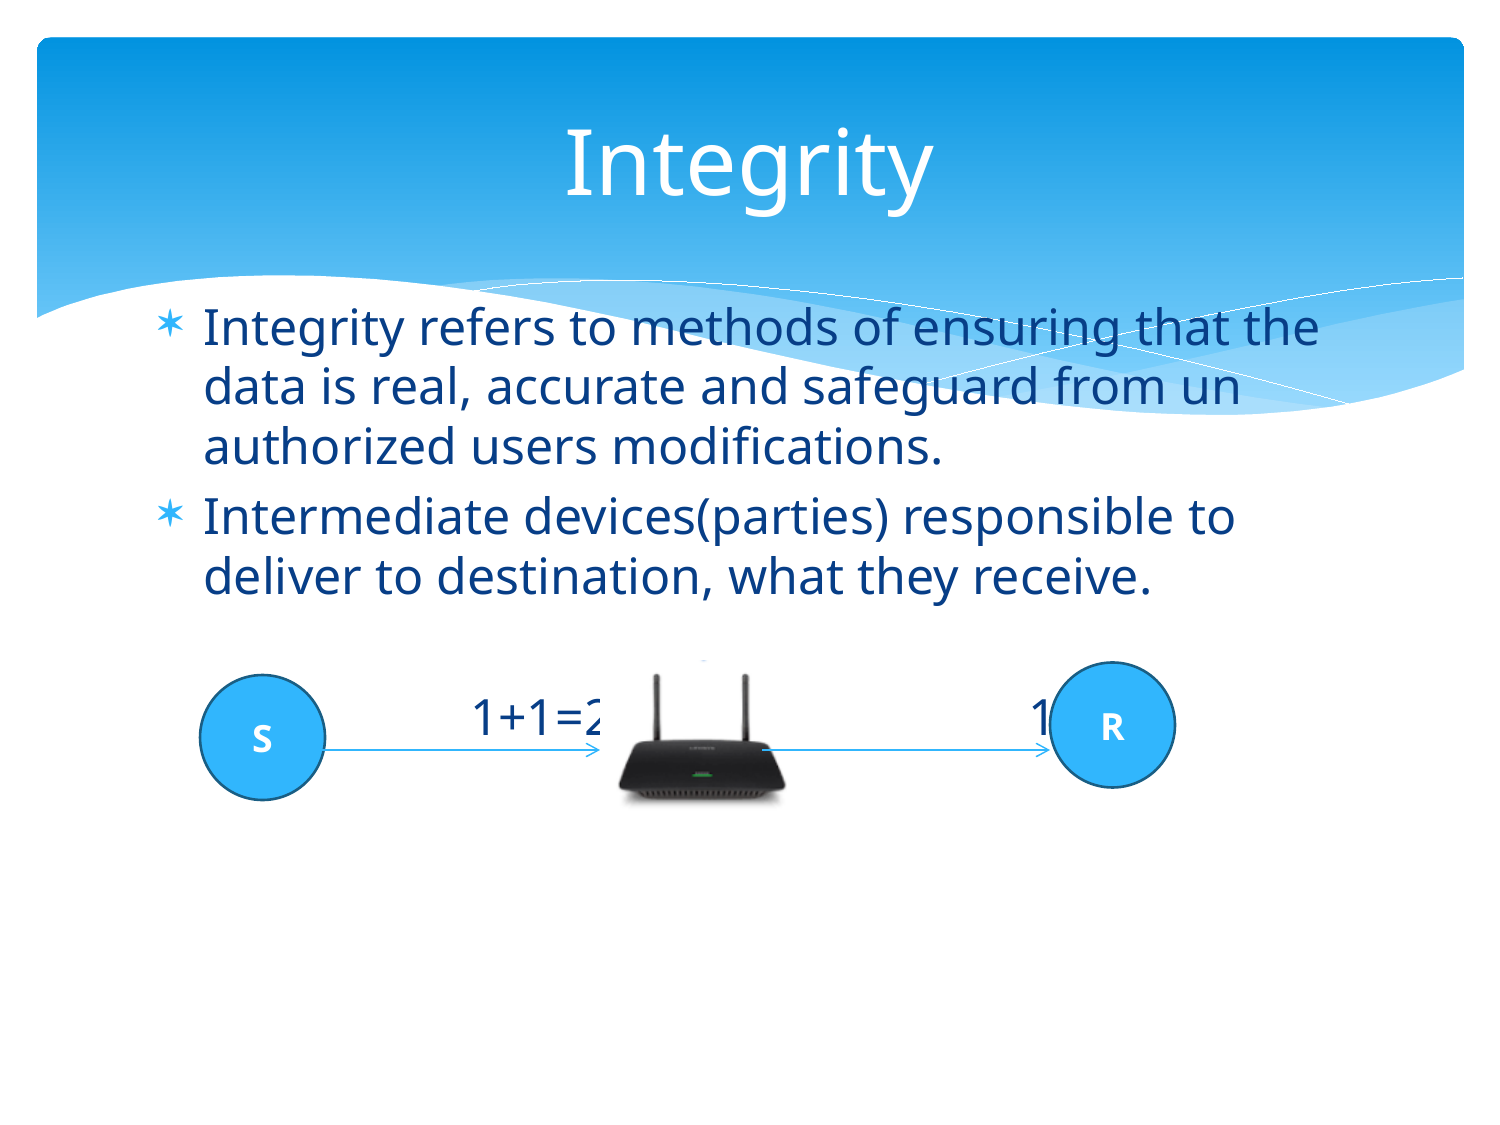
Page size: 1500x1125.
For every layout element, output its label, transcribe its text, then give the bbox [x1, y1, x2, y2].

text_box R [1048, 661, 1177, 789]
text_box S [198, 673, 327, 802]
picture [599, 659, 804, 813]
title Integrity [75, 55, 1425, 261]
list Integrity refers to methods of ensuring that the data is real, accurate and safeguard from un authorized users modifications. Intermediate devices(parties) responsible to deliver to destination, what they receive. 1+1=2 1+1=2 [143, 287, 1388, 1005]
